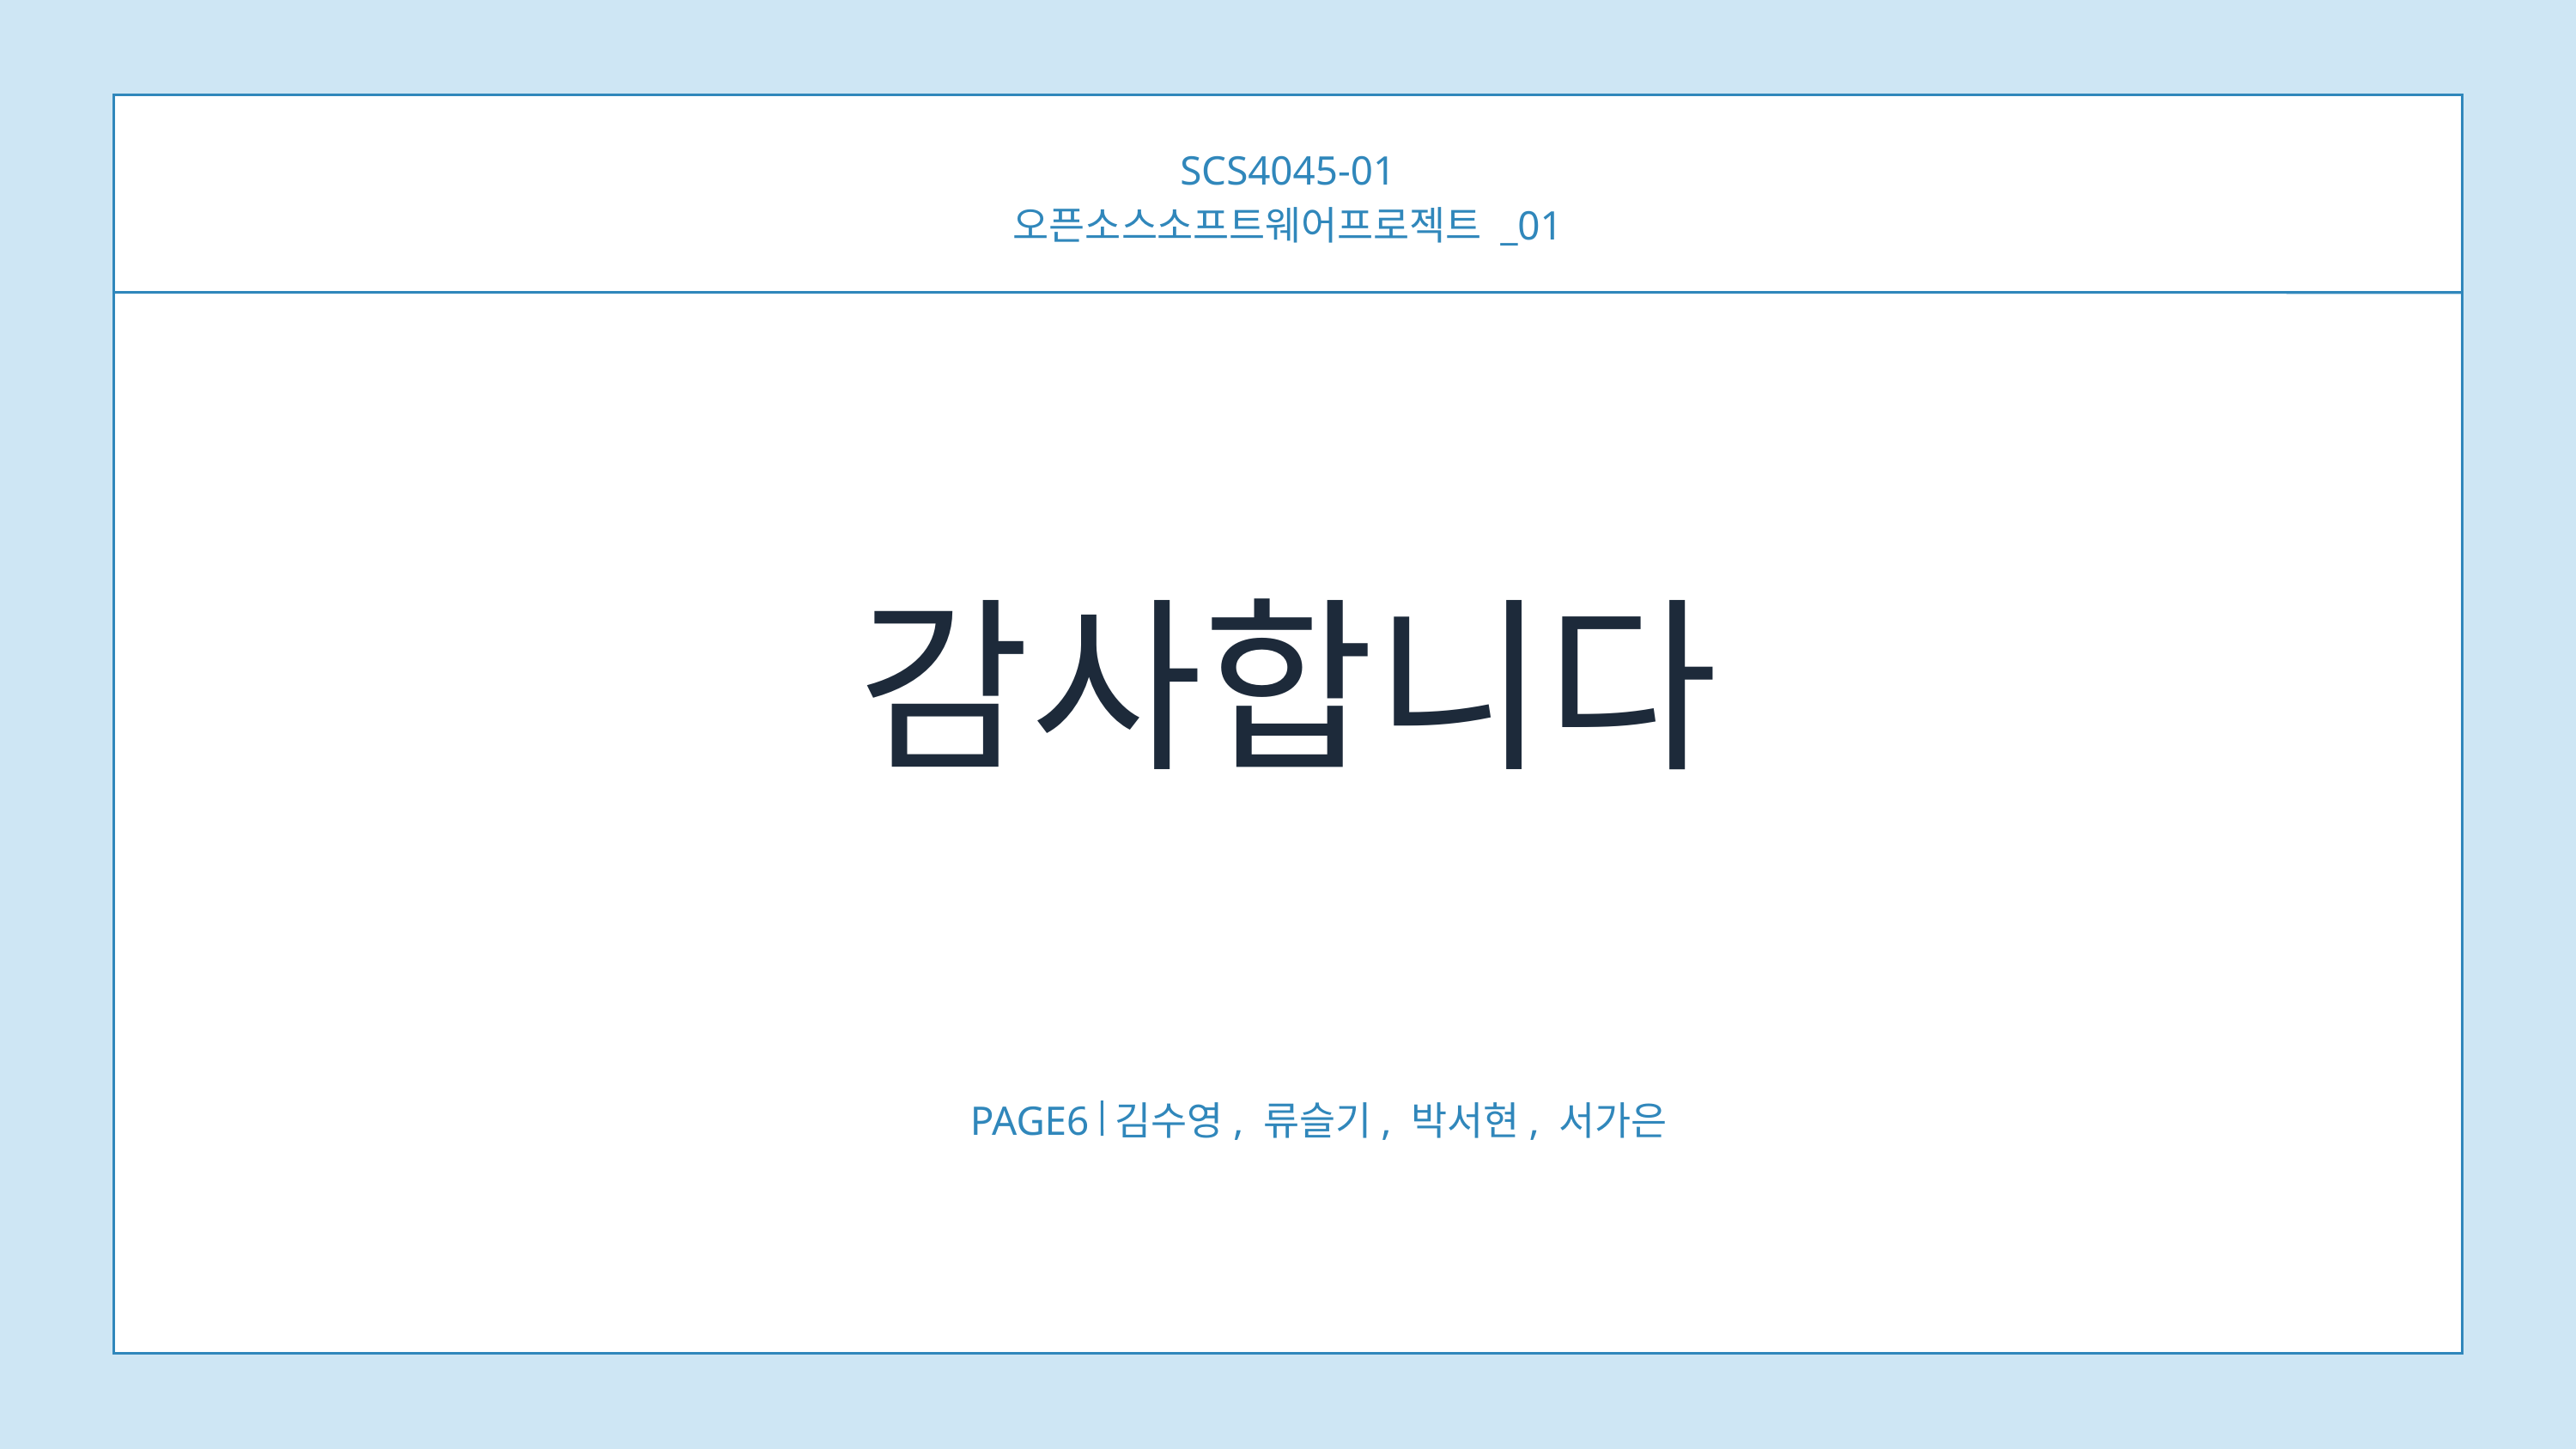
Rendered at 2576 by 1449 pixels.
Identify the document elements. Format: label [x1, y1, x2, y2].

text_box [113, 94, 2463, 1354]
